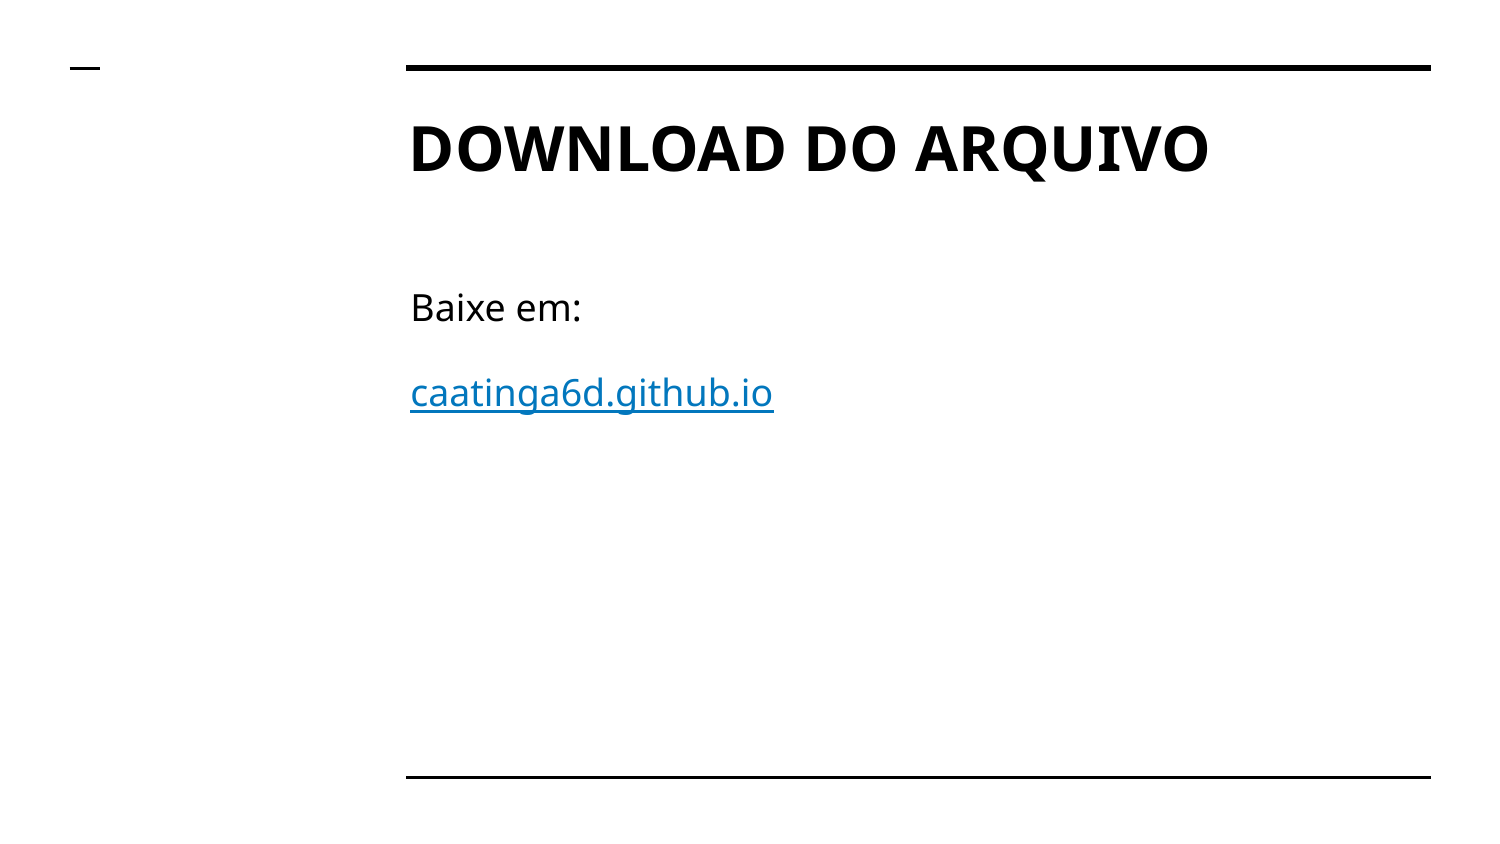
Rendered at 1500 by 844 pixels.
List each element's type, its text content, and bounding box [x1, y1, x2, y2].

list Baixe em: caatinga6d.github.io [395, 261, 1433, 755]
title DOWNLOAD DO ARQUIVO [393, 94, 1431, 199]
